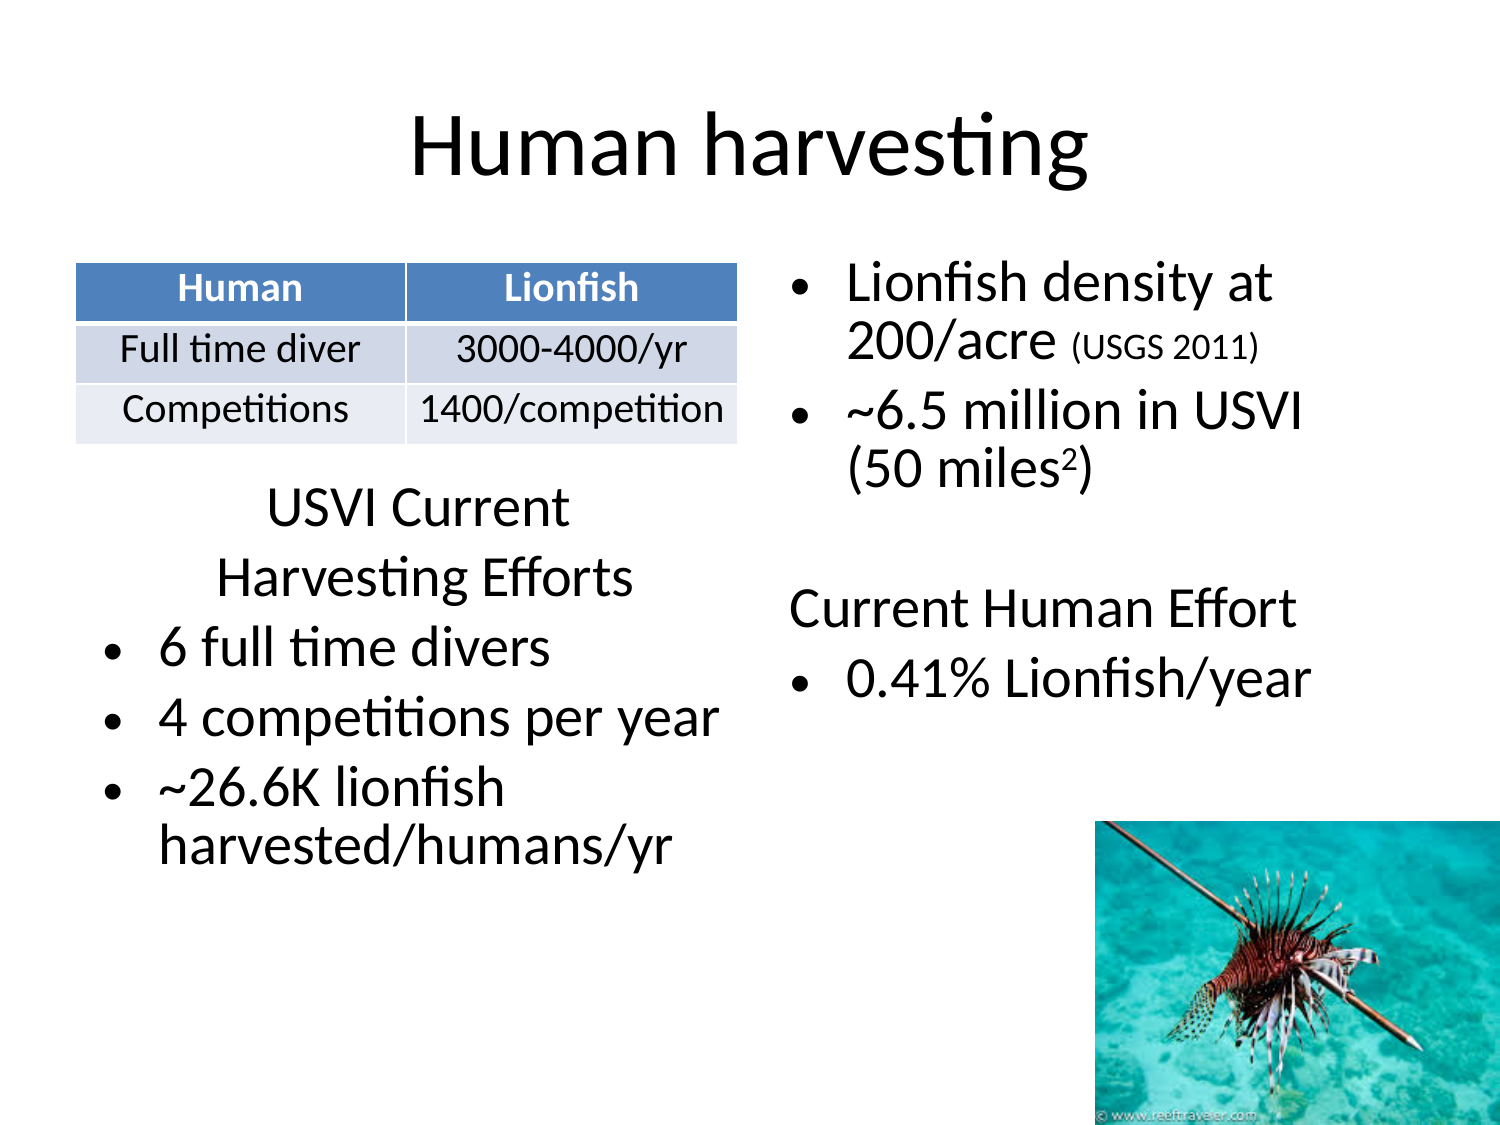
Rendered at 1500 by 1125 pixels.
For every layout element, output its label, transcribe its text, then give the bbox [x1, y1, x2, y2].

list USVI Current Harvesting Efforts 6 full time divers 4 competitions per year ~26.6K lionfish harvested/humans/yr [87, 474, 750, 1050]
title Human harvesting [75, 45, 1425, 233]
text_box Lionfish density at 200/acre (USGS 2011) ~6.5 million in USVI (50 miles2) Current Human Effort 0.41% Lionfish/year [774, 249, 1438, 1000]
table_cell 3000-4000/yr [407, 326, 737, 383]
table_header Human [76, 263, 405, 321]
table_cell Full time diver [76, 326, 405, 383]
table_header Lionfish [407, 263, 737, 321]
table_cell Competitions [76, 385, 405, 444]
picture [1095, 821, 1500, 1125]
table_cell 1400/competition [407, 385, 737, 444]
